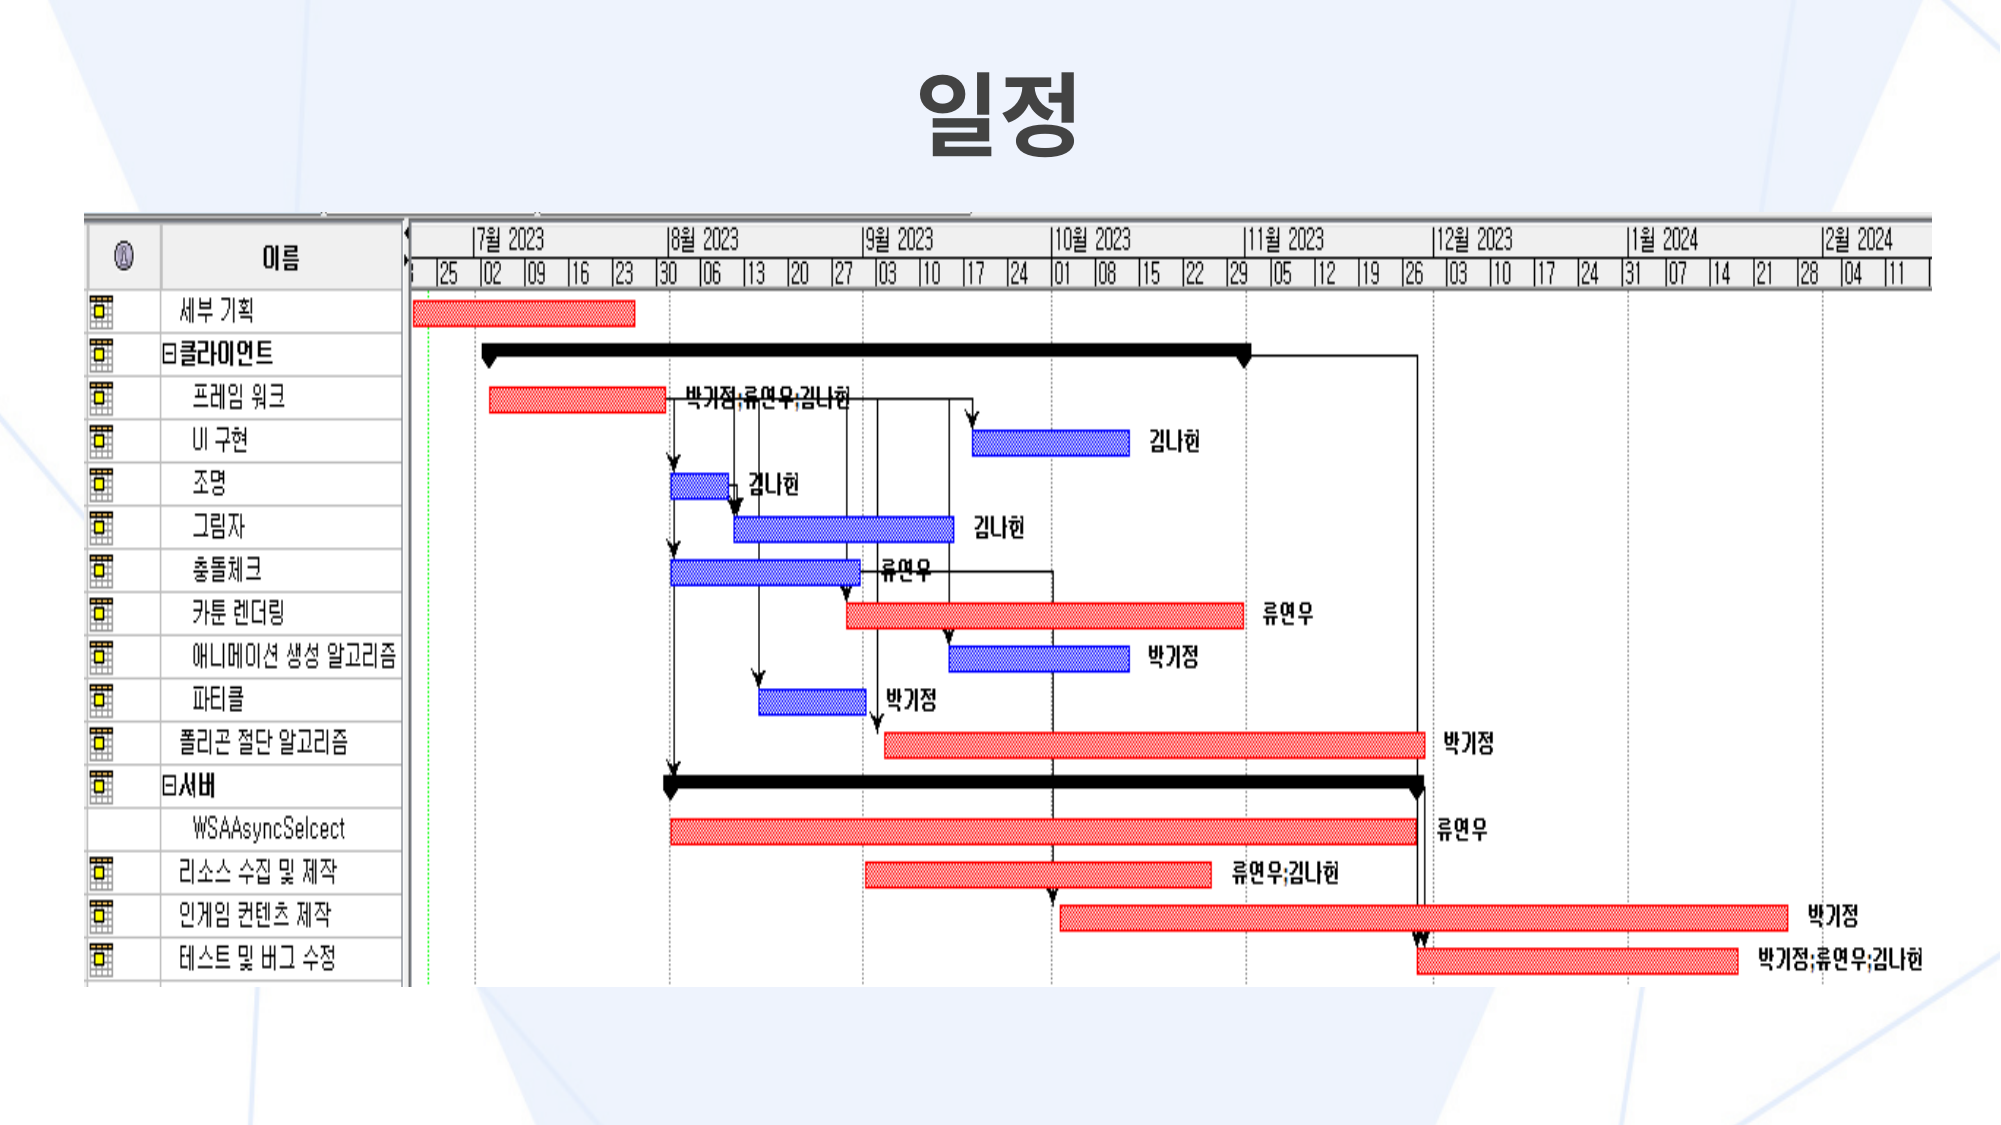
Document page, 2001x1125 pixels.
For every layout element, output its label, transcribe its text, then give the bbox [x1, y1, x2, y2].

title 일정 [405, 43, 1595, 169]
picture [83, 211, 1932, 988]
